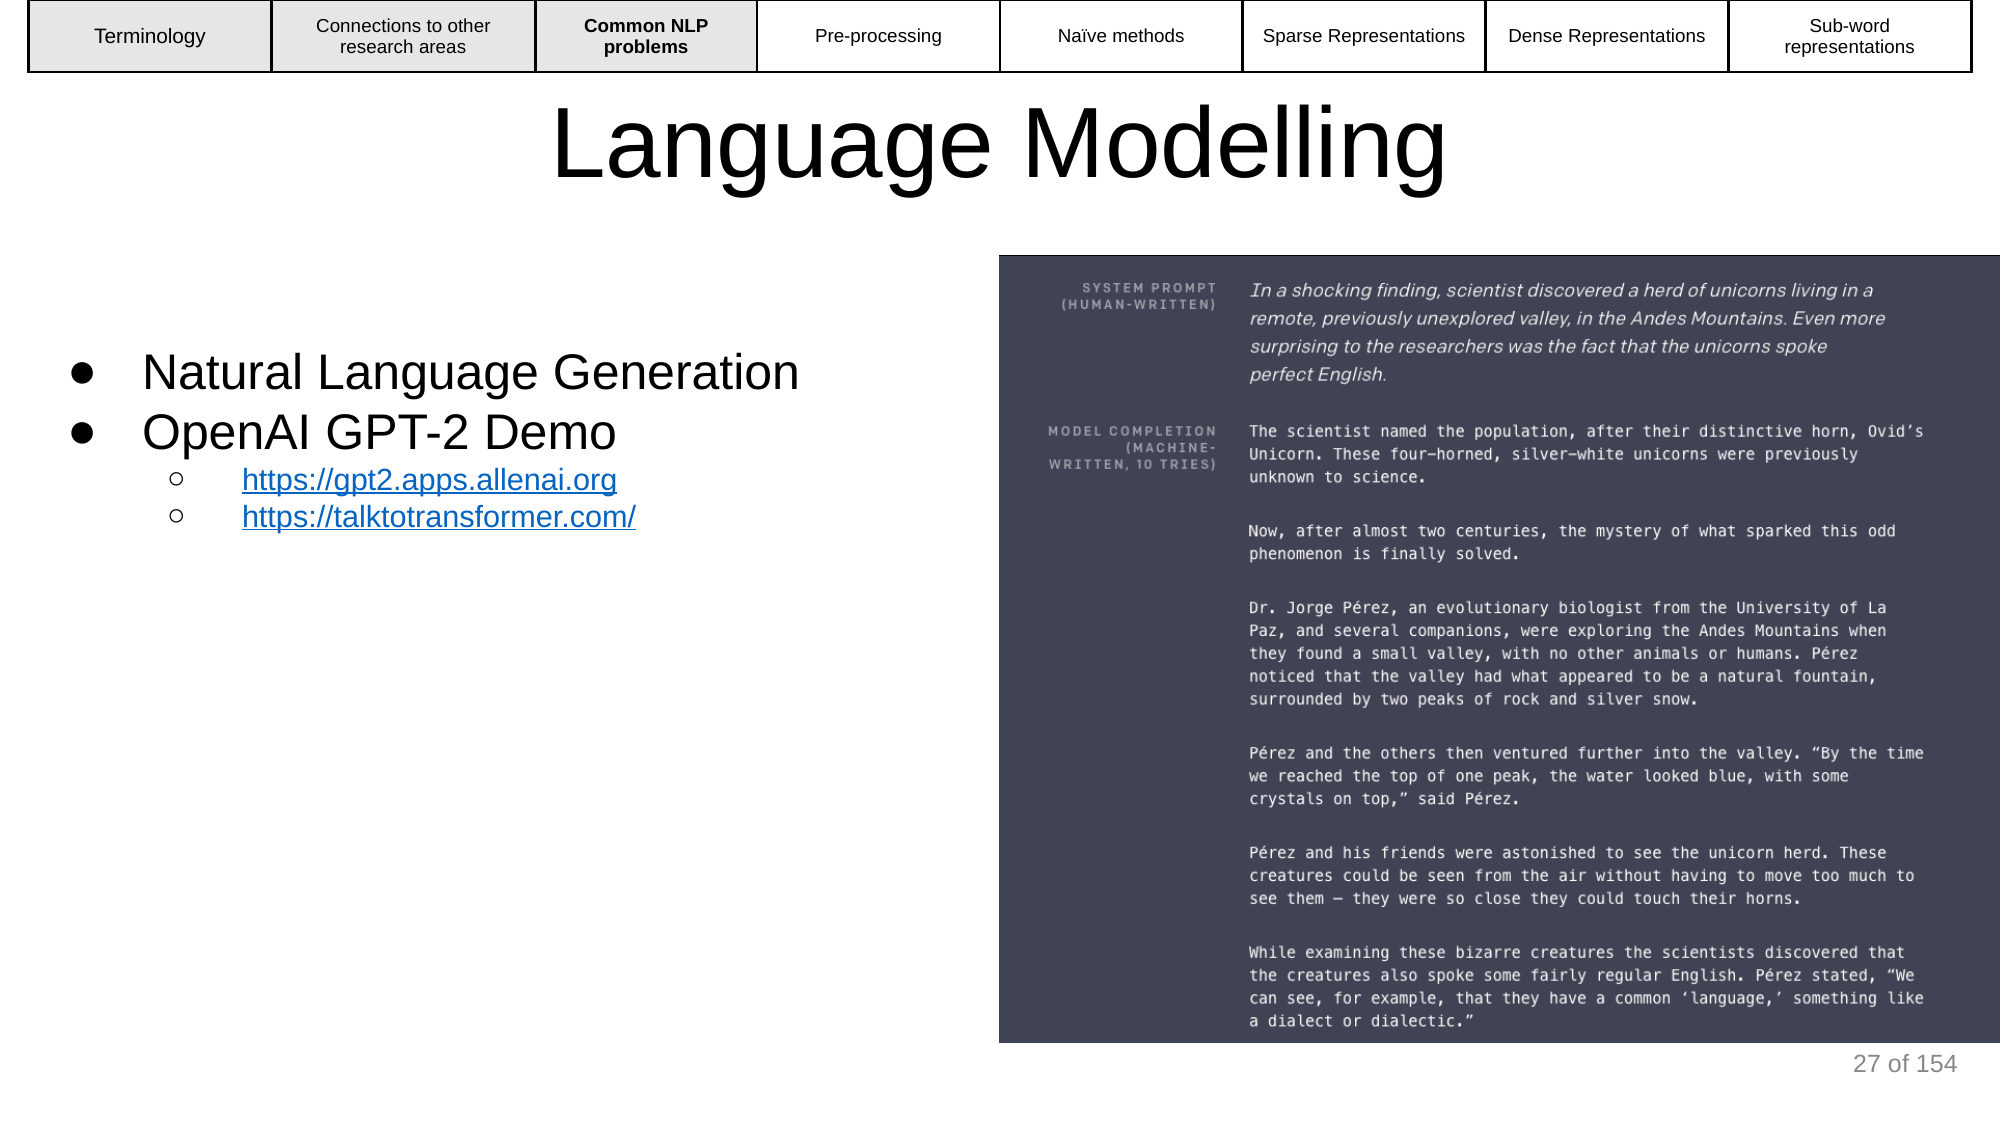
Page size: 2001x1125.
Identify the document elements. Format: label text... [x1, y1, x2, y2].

table_header Connections to other research areas [273, 1, 534, 71]
picture [999, 254, 2000, 1043]
table_header Naïve methods [1001, 1, 1241, 71]
table_header Pre-processing [758, 1, 999, 71]
slide_number ‹#› of 154 [1708, 1052, 1974, 1106]
table_header Dense Representations [1487, 1, 1727, 71]
table_header Sub-word representations [1730, 1, 1970, 71]
text_box Natural Language Generation OpenAI GPT-2 Demo https://gpt2.apps.allenai.org https://talktotransformer.com/ [22, 319, 994, 603]
table_header Common NLP problems [537, 1, 756, 71]
table_header Sparse Representations [1244, 1, 1484, 71]
title Language Modelling [68, 73, 1932, 218]
table_header Terminology [30, 1, 270, 71]
